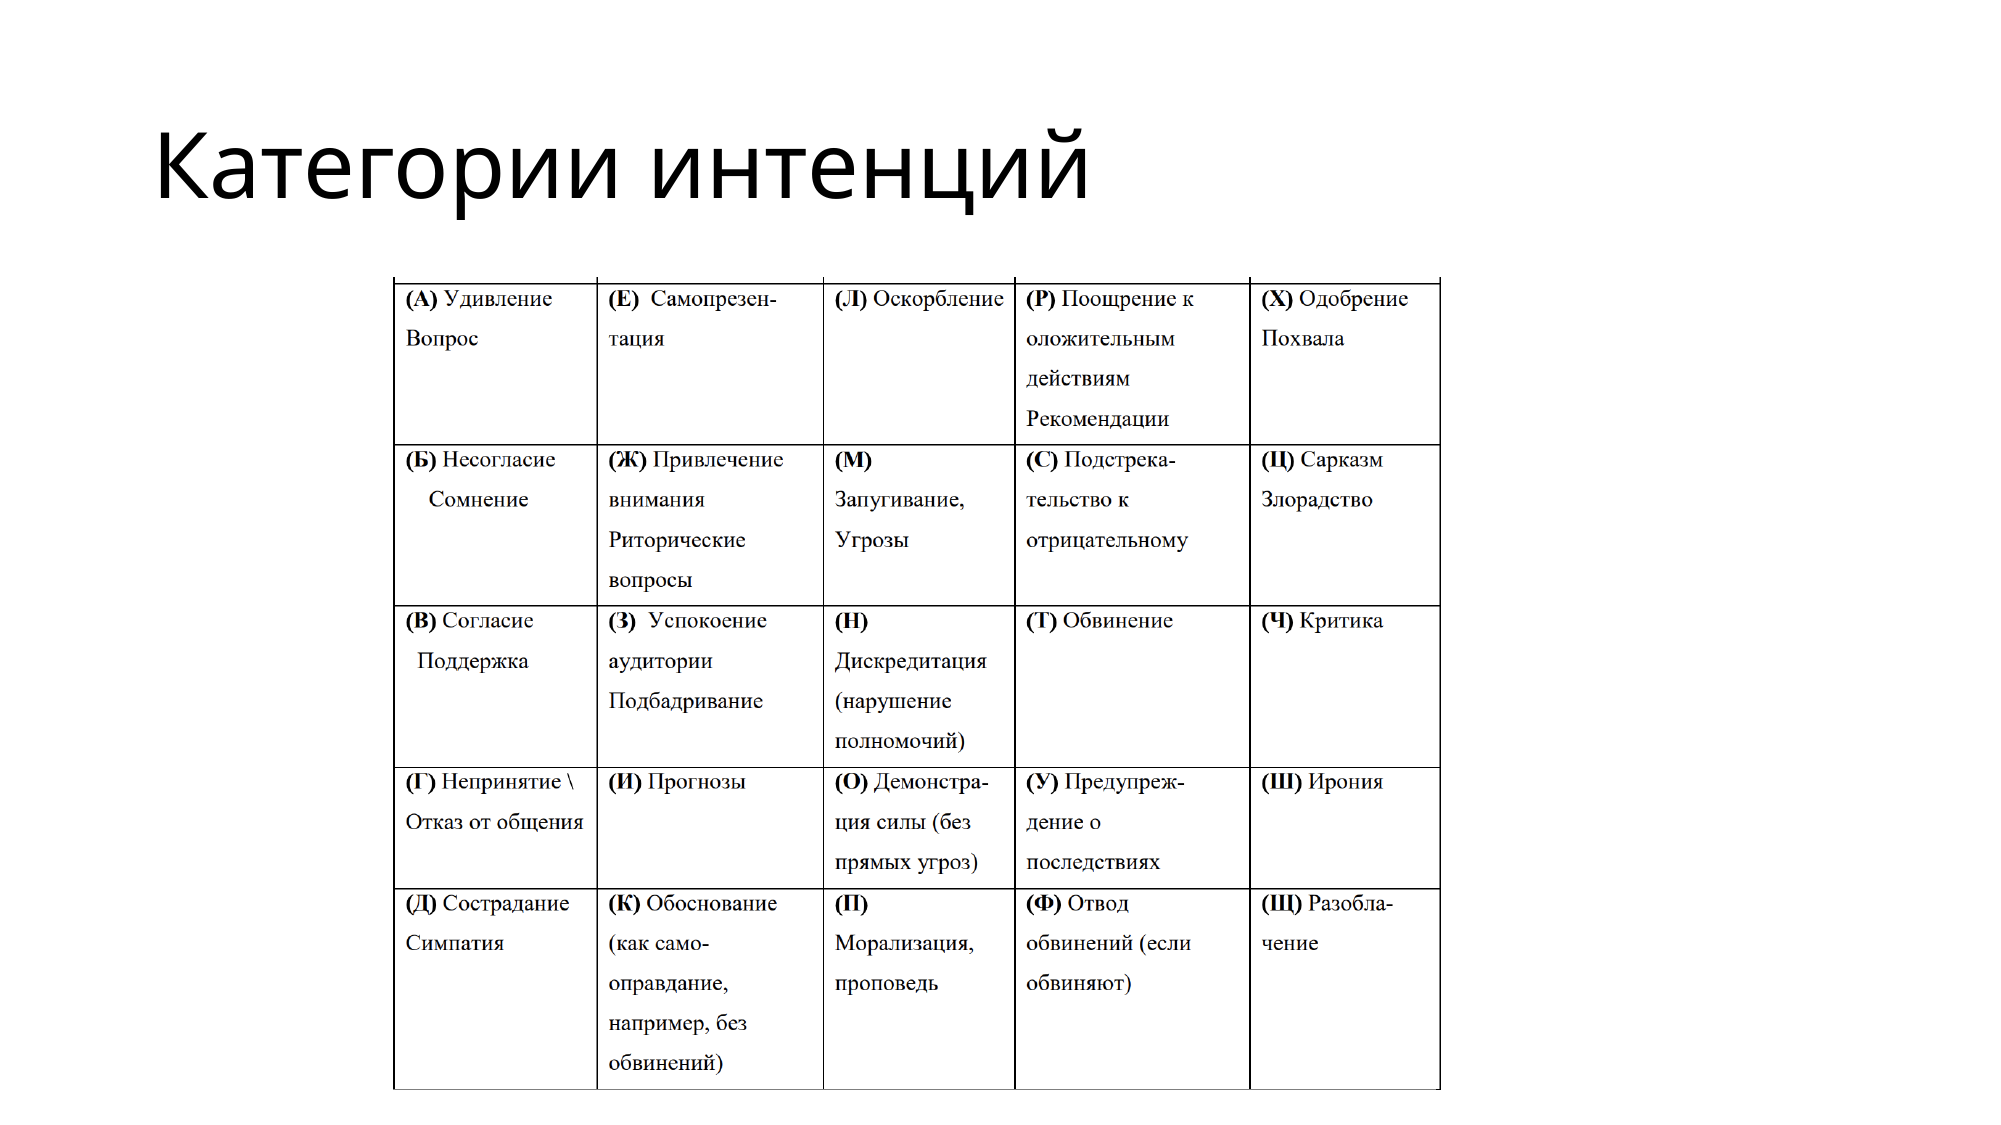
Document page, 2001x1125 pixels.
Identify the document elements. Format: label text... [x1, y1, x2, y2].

title Категории интенций [137, 59, 1863, 278]
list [385, 277, 1447, 1095]
